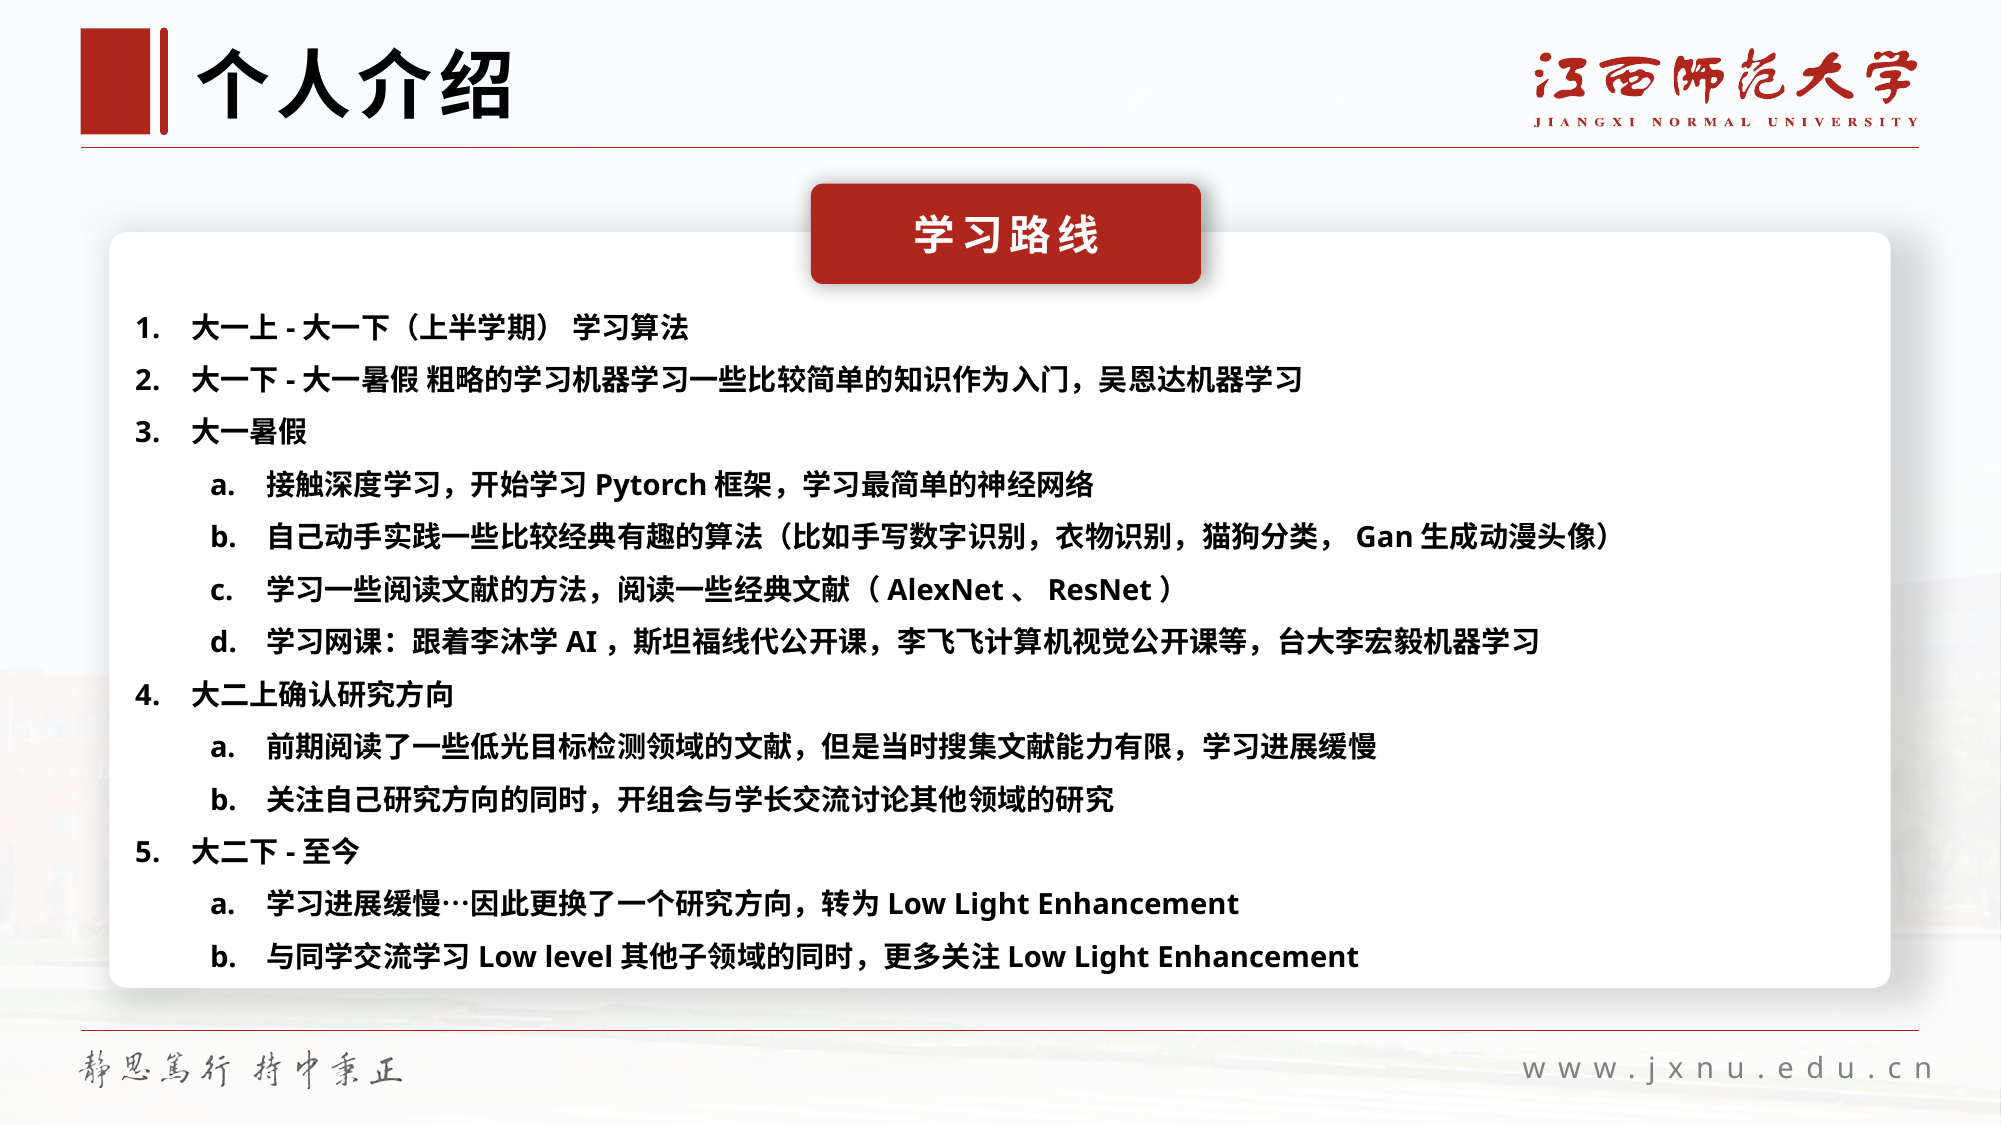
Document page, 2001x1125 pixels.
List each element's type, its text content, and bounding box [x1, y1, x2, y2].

text_box 大一上-大一下（上半学期） 学习算法 大一下-大一暑假 粗略的学习机器学习一些比较简单的知识作为入门，吴恩达机器学习 大一暑假 接触深度学习，开始学习Pytorch框架，学习最简单的神经网络 自己动手实践一些比较经典有趣的算法（比如手写数字识别，衣物识别，猫狗分类，Gan生成动漫头像） 学习一些阅读文献的方法，阅读一些经典文献（AlexNet、ResNet） 学习网课：跟着李沐学AI，斯坦福线代公开课，李飞飞计算机视觉公开课等，台大李宏毅机器学习 大二上确认研究方向 前期阅读了一些低光目标检测领域的文献，但是当时搜集文献能力有限，学习进展缓慢 关注自己研究方向的同时，开组会与学长交流讨论其他领域的研究 大二下-至今 学习进展缓慢…因此更换了一个研究方向，转为Low Light Enhancement 与同学交流学习Low level其他子领域的同时，更多关注Low Light Enhancement [120, 283, 1711, 1033]
picture [56, 1031, 422, 1093]
text_box 学习路线 [809, 182, 1203, 283]
text_box [1222, 231, 1892, 989]
text_box [108, 231, 801, 988]
title 个人介绍 [180, 40, 1426, 141]
